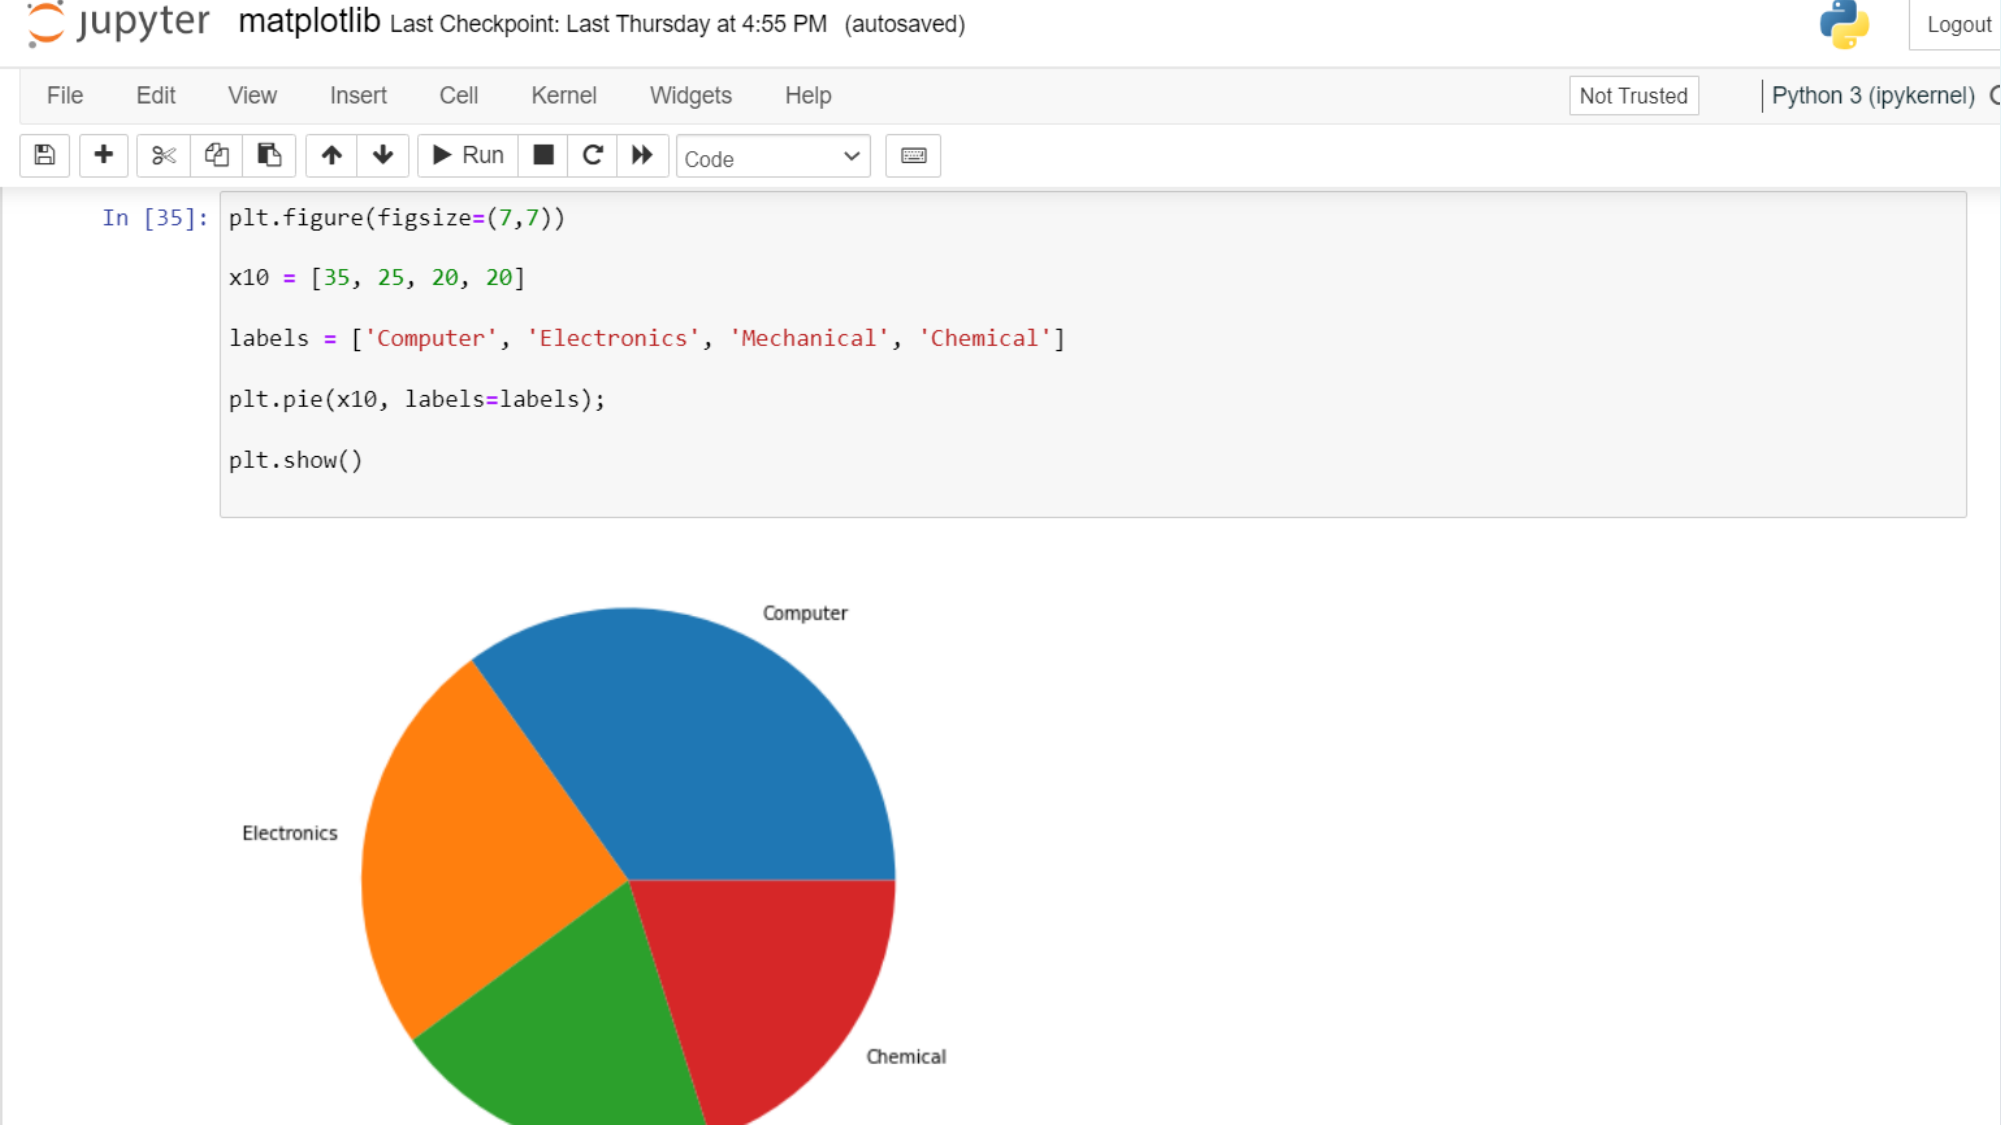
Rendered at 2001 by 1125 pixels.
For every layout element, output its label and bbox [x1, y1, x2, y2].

list [0, 0, 2000, 1125]
